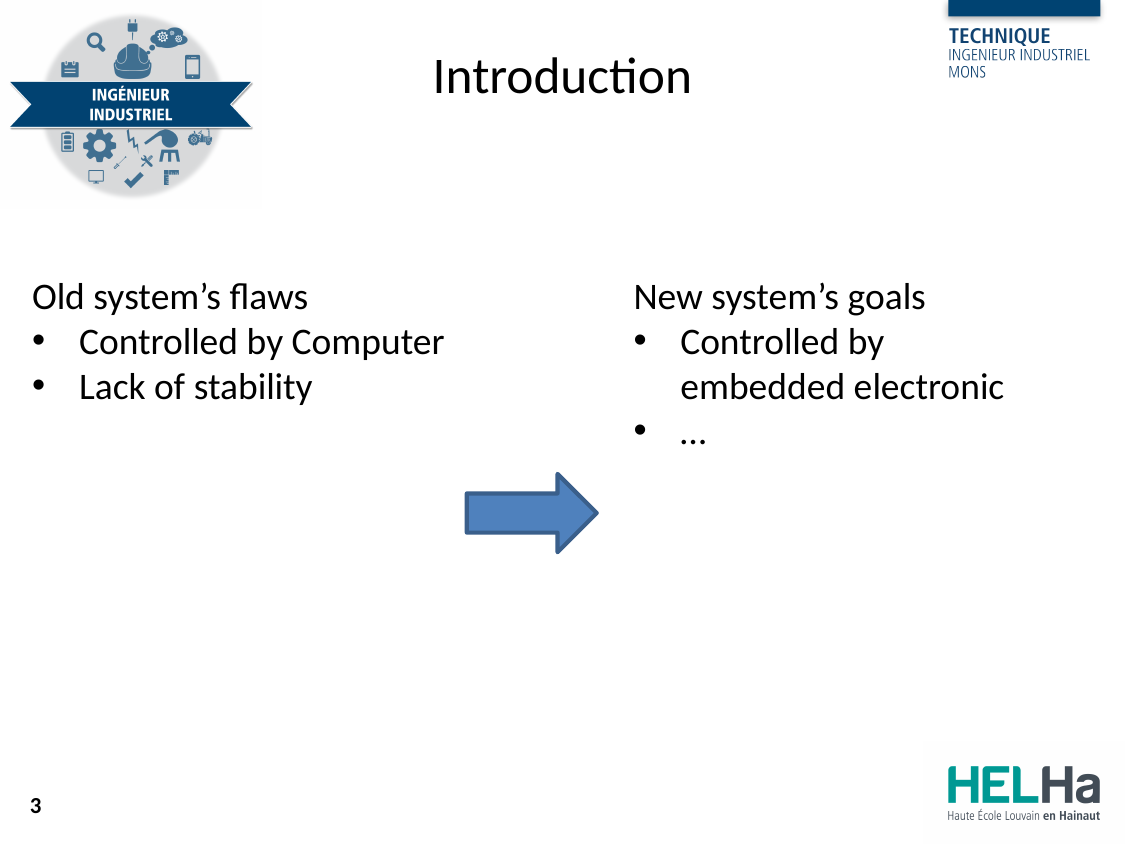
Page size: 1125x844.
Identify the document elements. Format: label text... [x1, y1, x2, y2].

picture [947, 5, 1101, 100]
title Introduction [56, 33, 1069, 175]
text_box [464, 471, 599, 555]
picture [0, 0, 262, 209]
slide_number 3 [14, 782, 111, 827]
picture [923, 741, 1125, 844]
text_box Old system’s flaws Controlled by Computer Lack of stability [17, 264, 461, 505]
text_box New system’s goals Controlled by embedded electronic … [618, 264, 1069, 550]
